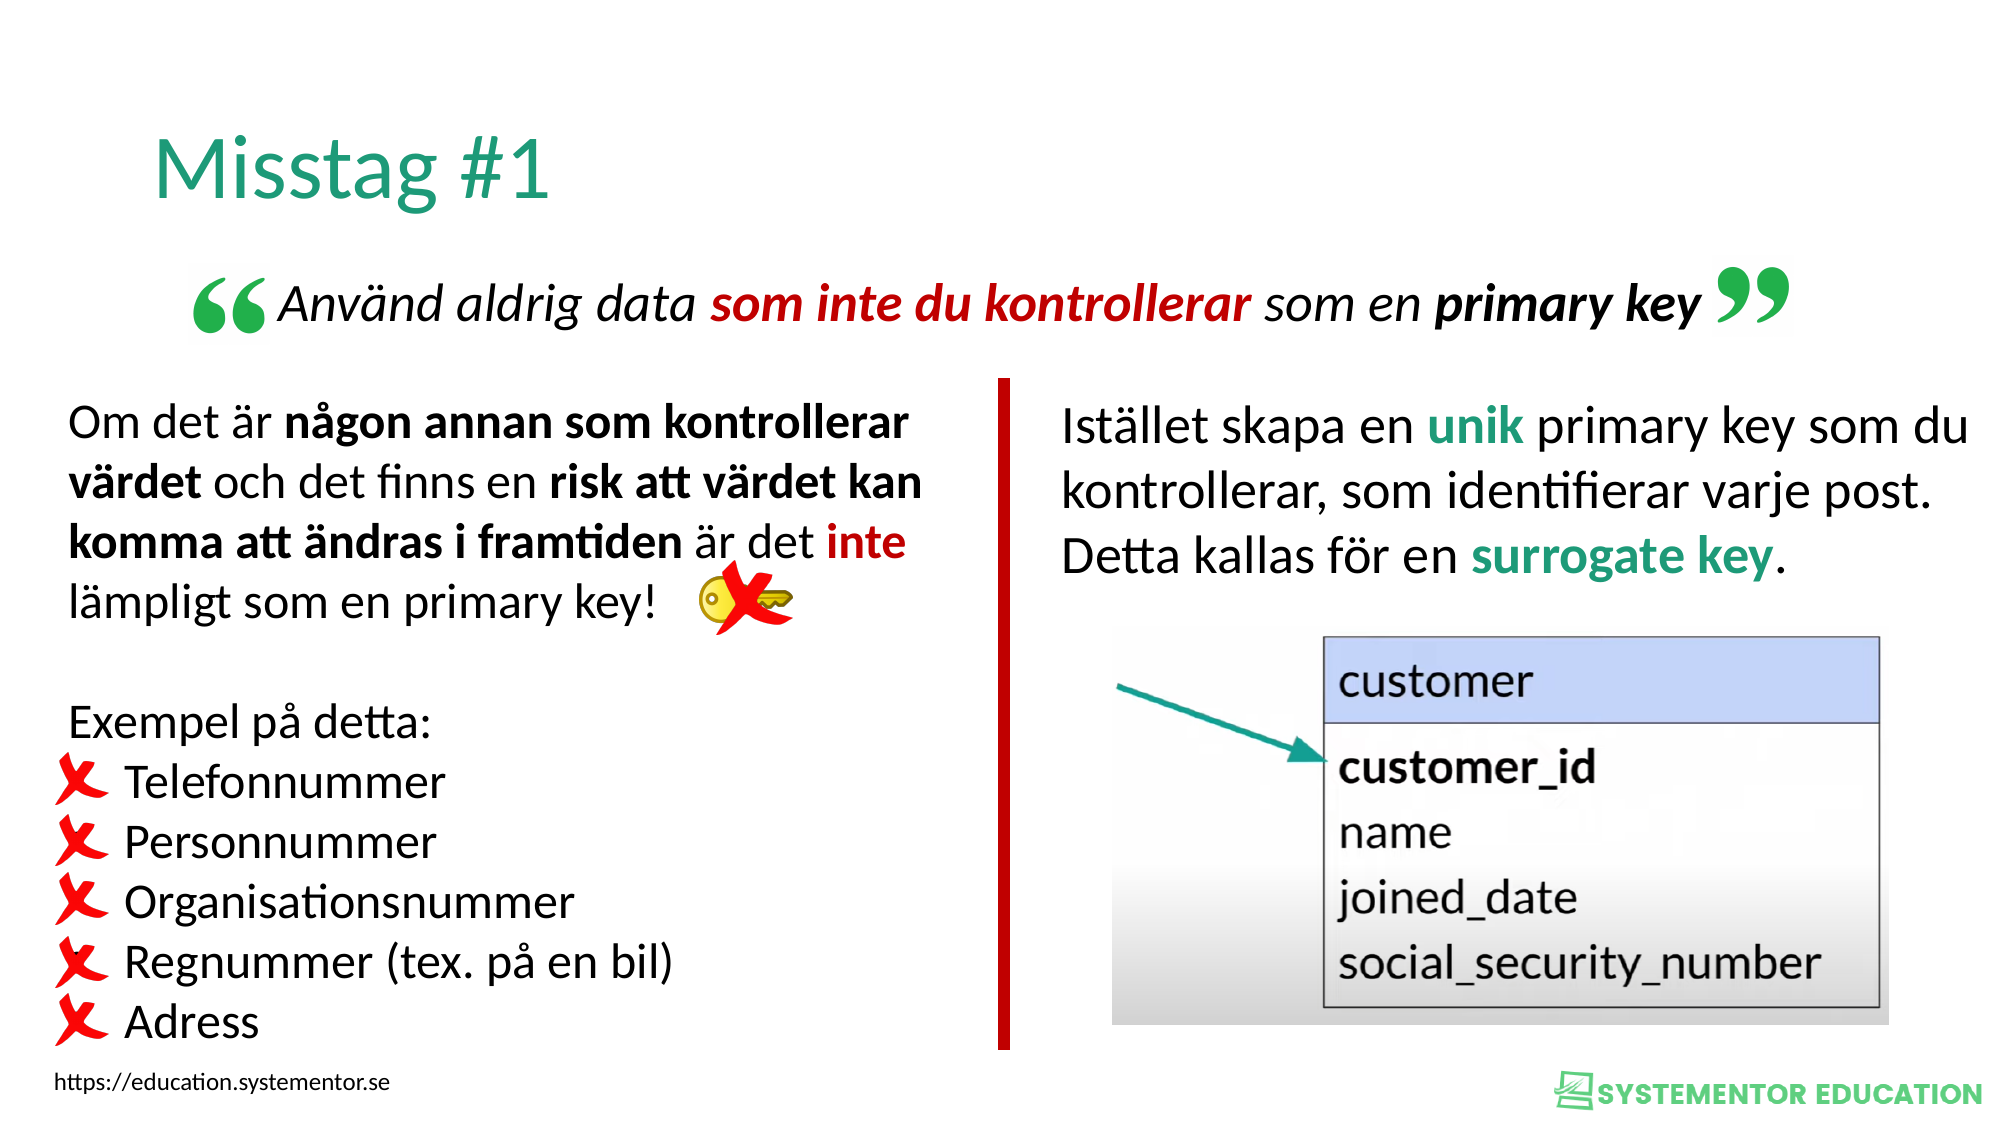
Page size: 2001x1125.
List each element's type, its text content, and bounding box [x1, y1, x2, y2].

text_box https://education.systementor.se [38, 1058, 625, 1104]
picture [55, 935, 109, 988]
text_box Använd aldrig data som inte du kontrollerar som en primary key [90, 257, 1889, 349]
picture [1711, 254, 1794, 337]
picture [55, 813, 109, 866]
text_box Misstag #1 [137, 59, 1863, 257]
text_box Istället skapa en unik primary key som du kontrollerar, som identifierar varje post. Detta kallas för en surrogate key. [1042, 379, 1994, 605]
picture [55, 752, 109, 805]
picture [55, 993, 109, 1046]
picture [698, 552, 794, 647]
text_box Om det är någon annan som kontrollerar värdet och det finns en risk att värdet kan komma att ändras i framtiden är det inte lämpligt som en primary key! Exempel på detta: Telefonnummer Personnummer Organisationsnummer Regnummer (tex. på en bil) Adress [48, 378, 998, 1050]
picture [1112, 625, 1889, 1026]
picture [187, 263, 270, 345]
picture [1545, 1057, 1996, 1125]
picture [55, 872, 109, 925]
